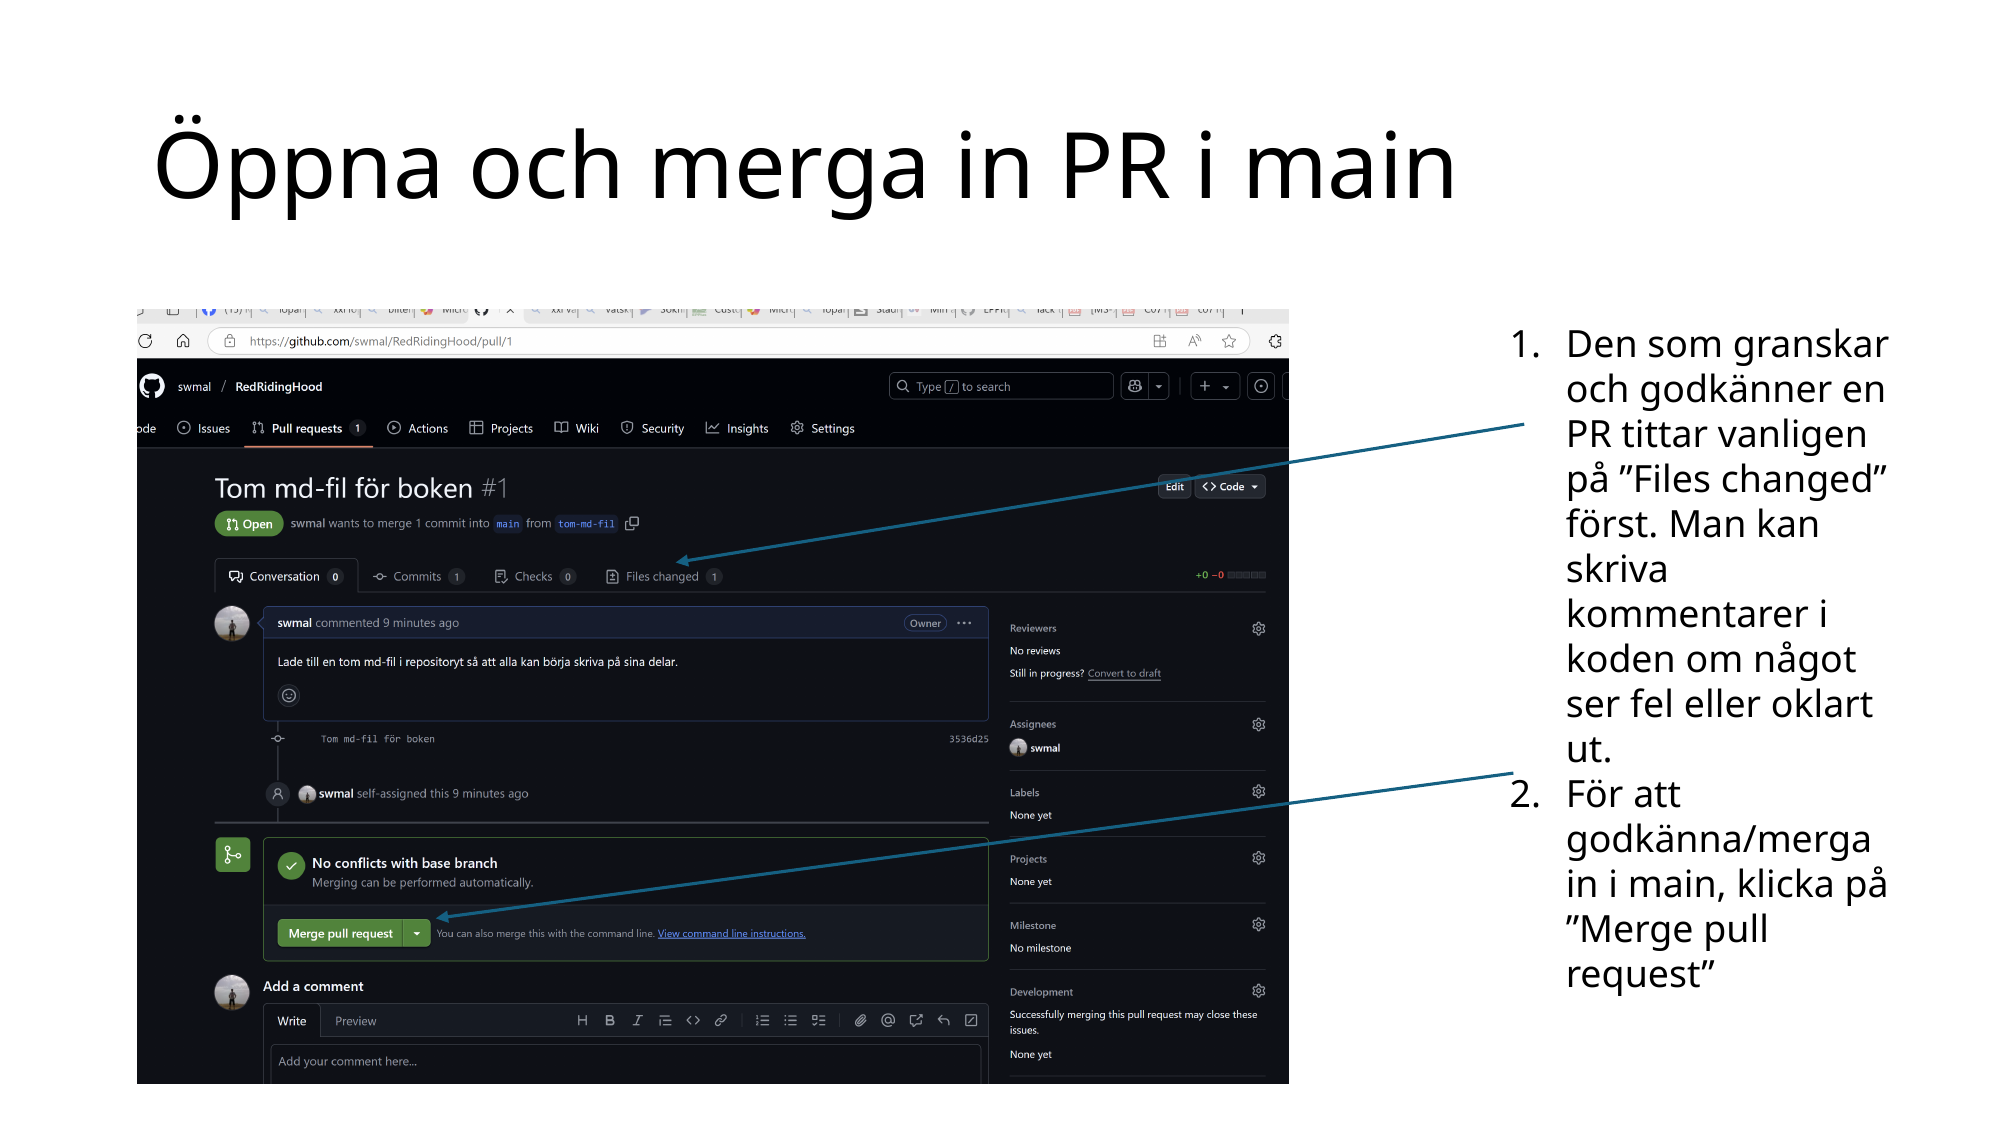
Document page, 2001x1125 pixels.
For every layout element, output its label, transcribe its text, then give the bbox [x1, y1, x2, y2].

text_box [435, 772, 1514, 919]
text_box Den som granskar och godkänner en PR tittar vanligen på ”Files changed” först. Man kan skriva kommentarer i koden om något ser fel eller oklart ut. För att godkänna/merga in i main, klicka på ”Merge pull request” [1494, 312, 1925, 1048]
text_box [675, 423, 1525, 563]
picture [136, 308, 1290, 1084]
title Öppna och merga in PR i main [137, 59, 1863, 278]
